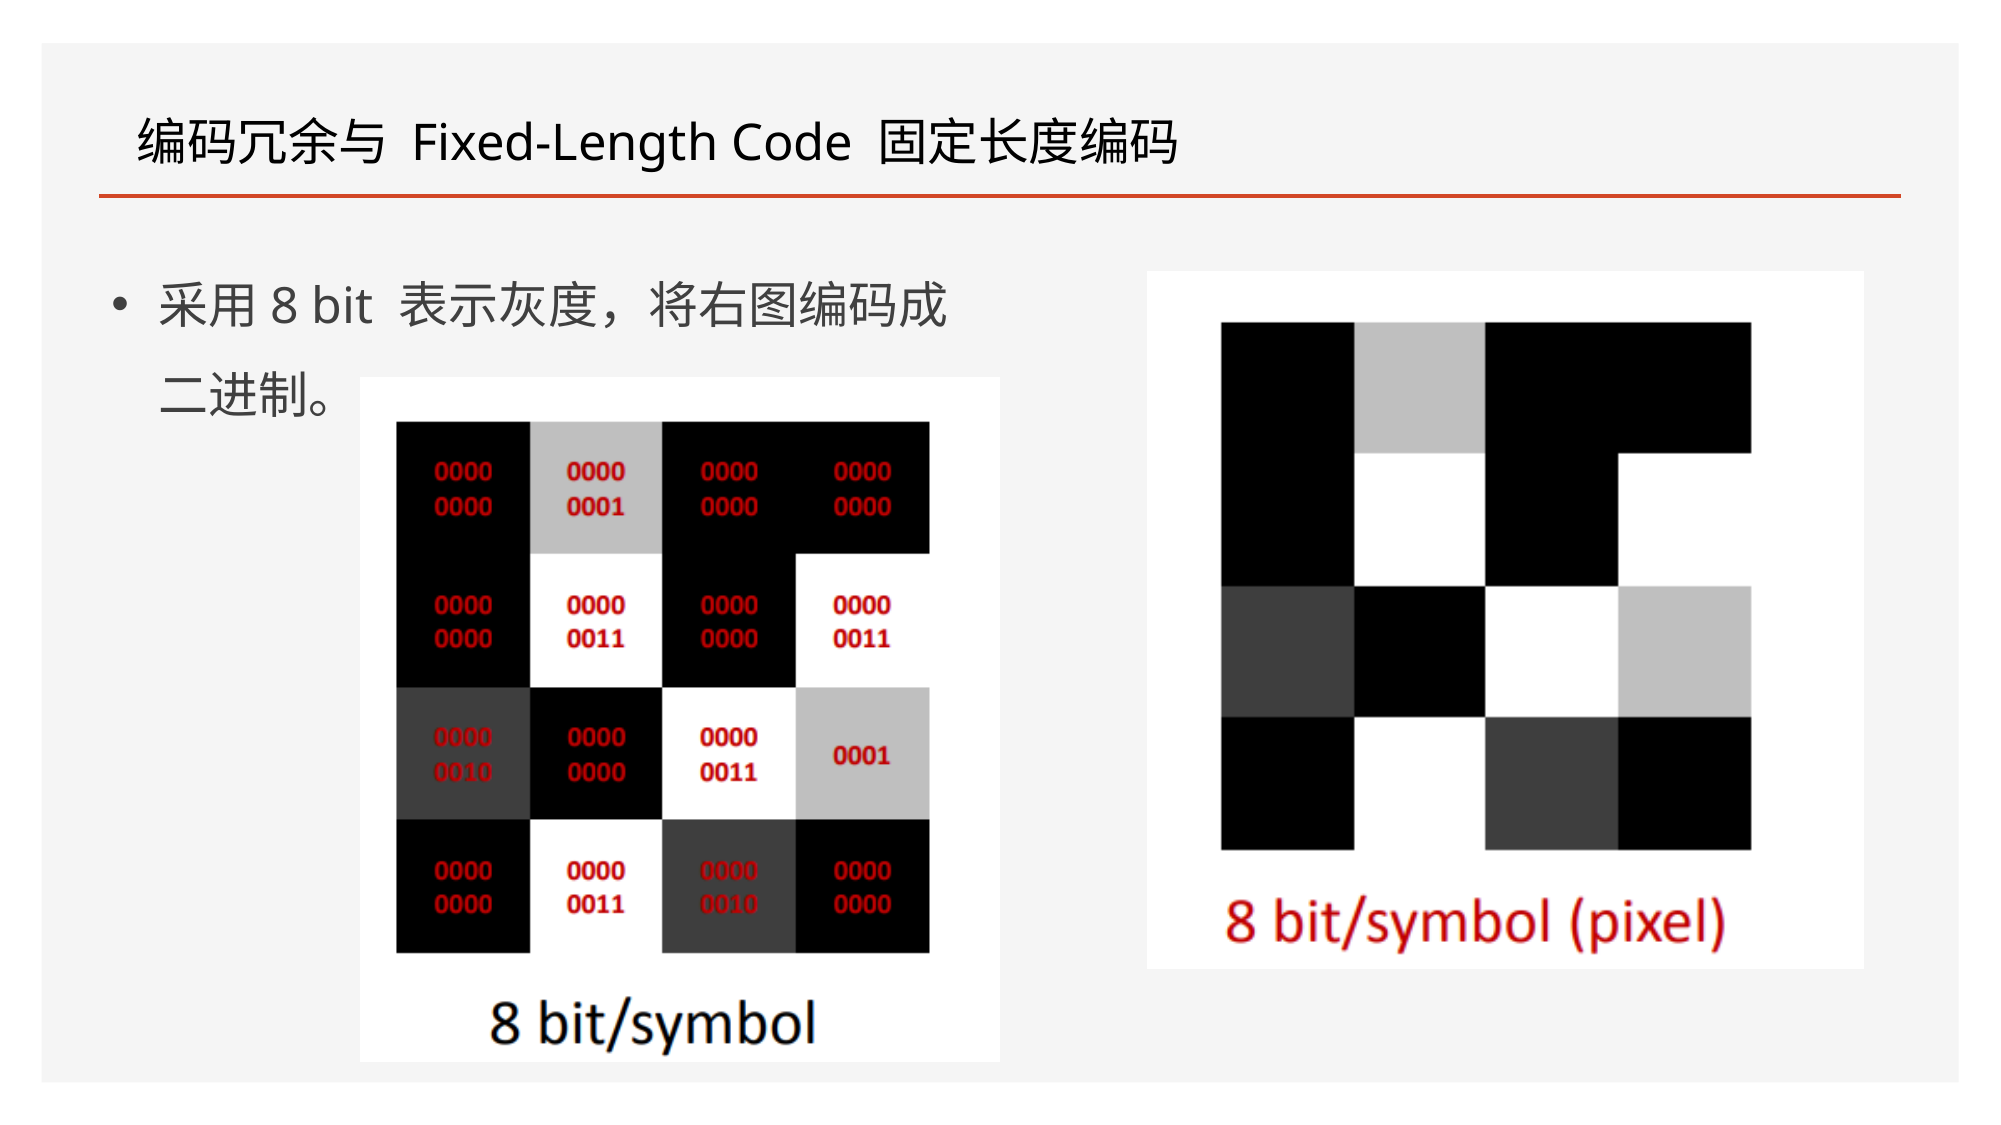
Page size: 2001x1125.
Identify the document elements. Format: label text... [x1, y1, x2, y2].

picture [360, 377, 1000, 1063]
picture [1147, 271, 1864, 969]
list 采用8 bit 表示灰度，将右图编码成二进制。 [96, 235, 971, 1052]
title 编码冗余与 Fixed-Length Code 固定长度编码 [85, 73, 1214, 179]
